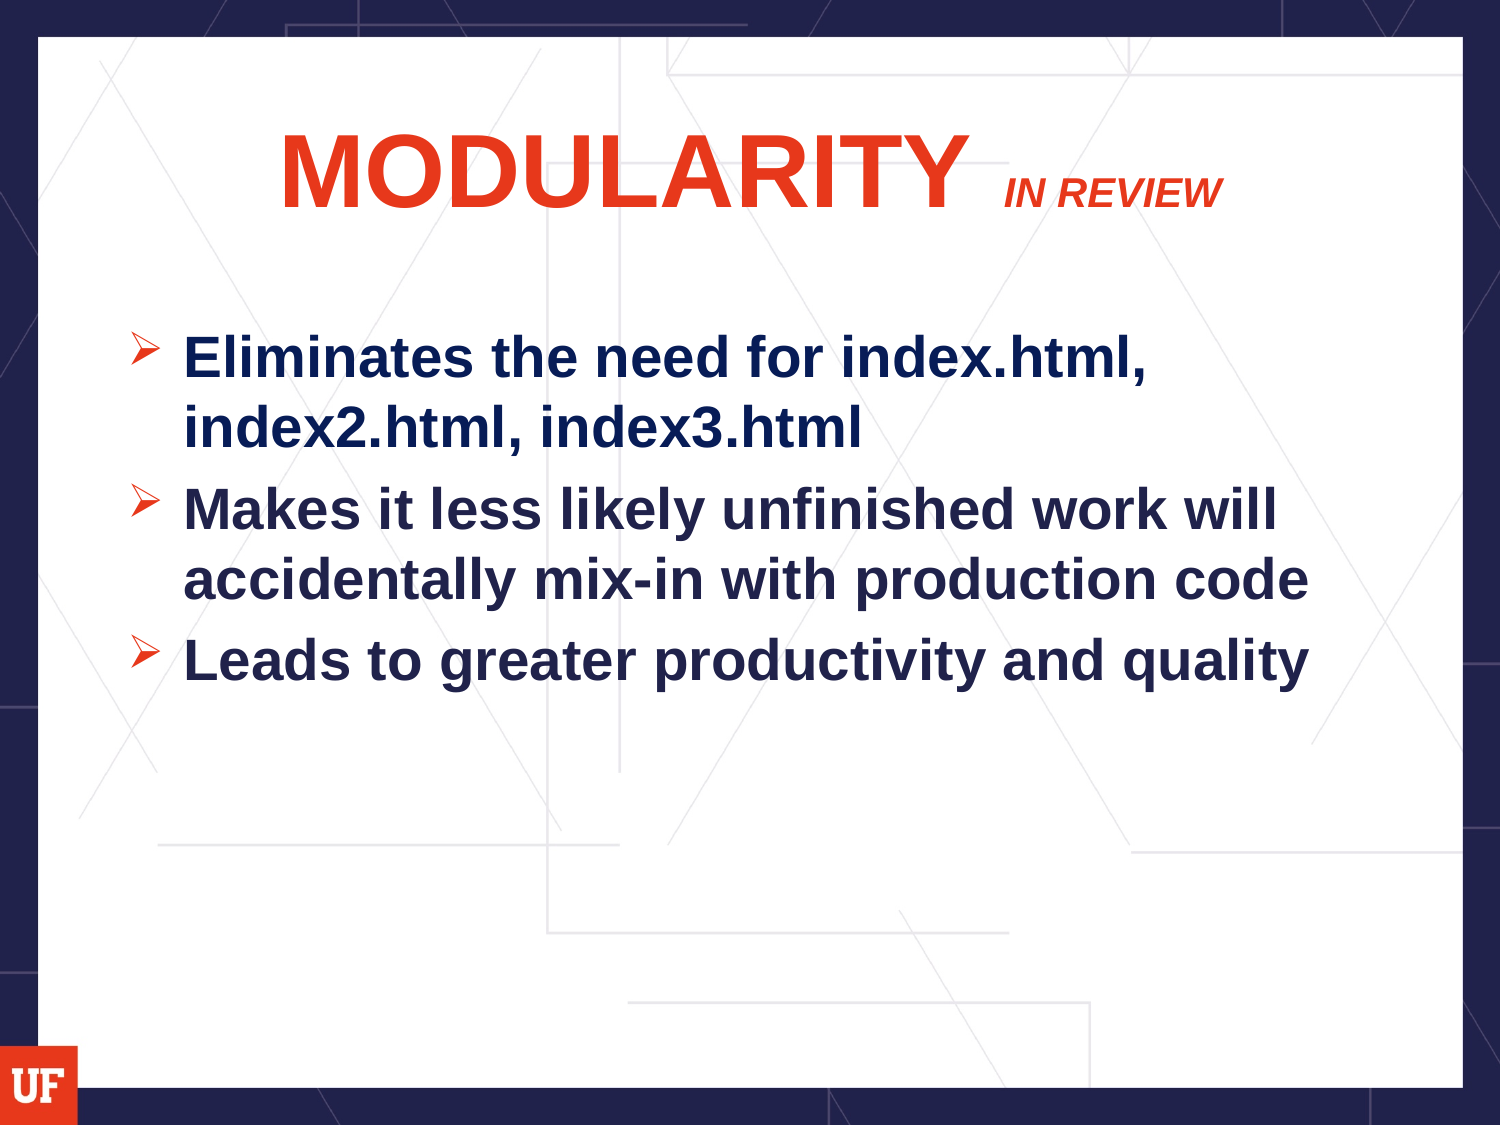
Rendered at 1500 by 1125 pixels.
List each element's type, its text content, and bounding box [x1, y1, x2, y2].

picture [0, 0, 1500, 1125]
title MODULARITY IN REVIEW [62, 62, 1438, 263]
list Eliminates the need for index.html, index2.html, index3.html Makes it less likely unfinished work will accidentally mix-in with production code Leads to greater productivity and quality [112, 312, 1378, 1038]
